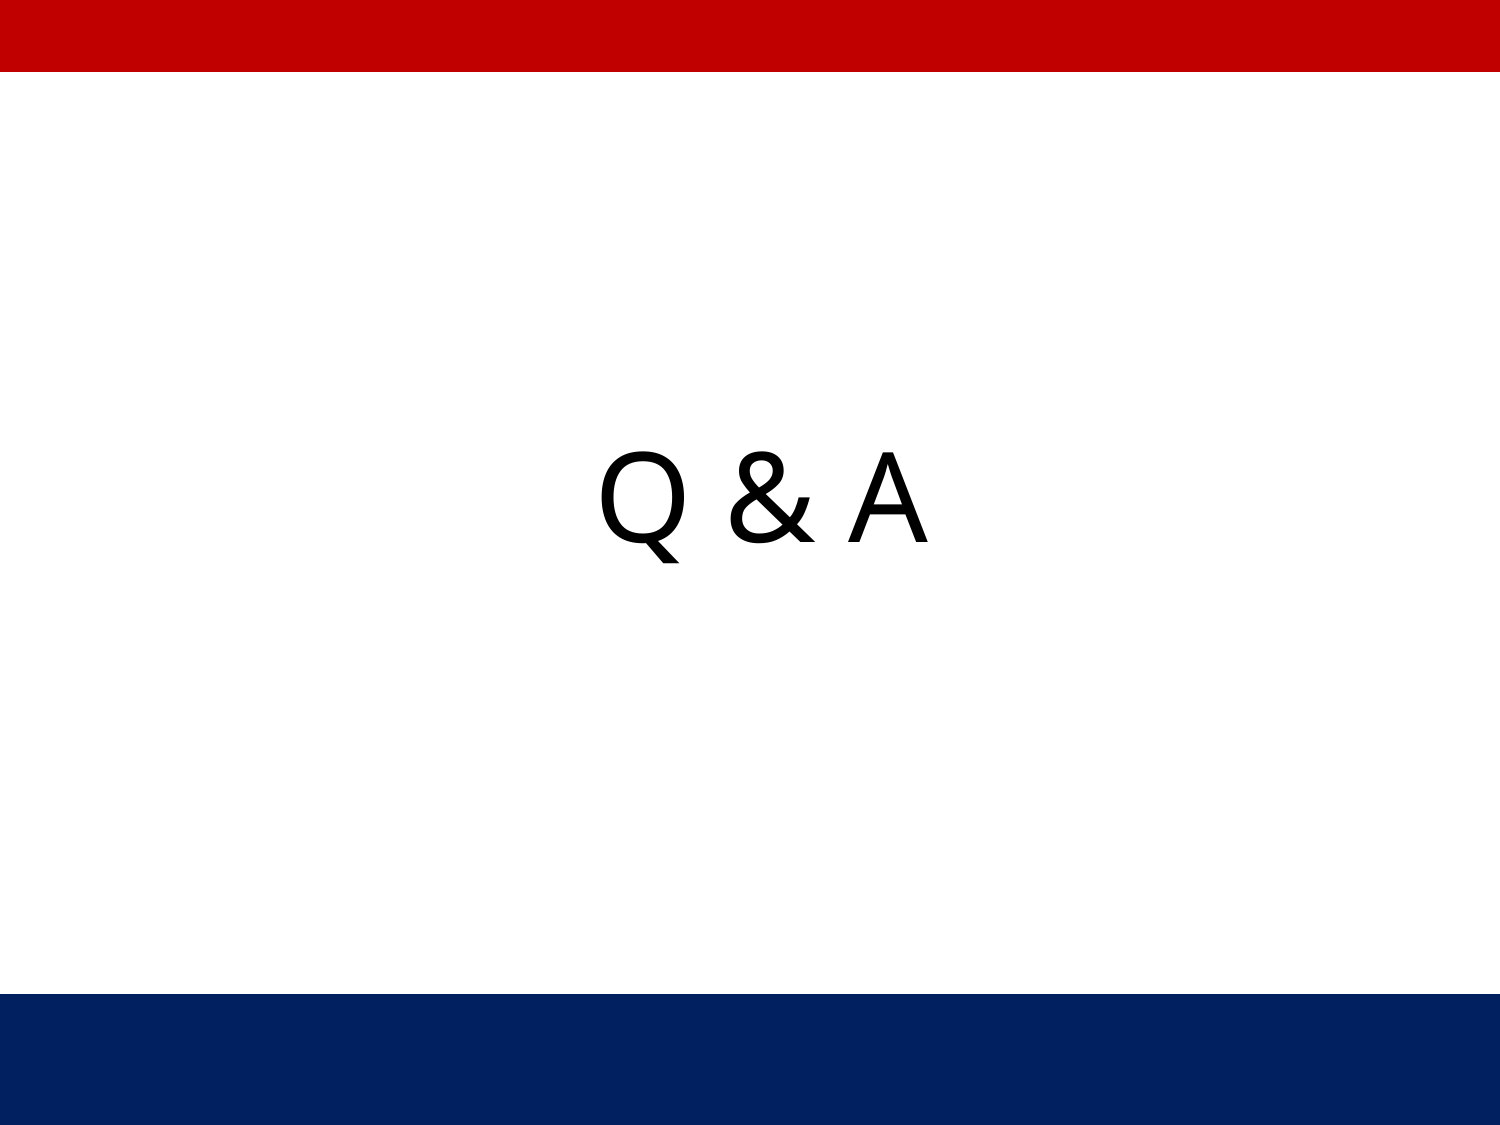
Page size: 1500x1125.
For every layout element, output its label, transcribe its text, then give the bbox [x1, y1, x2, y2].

text_box [0, 0, 1500, 72]
text_box Q & A [304, 410, 1219, 575]
text_box [0, 994, 1500, 1125]
